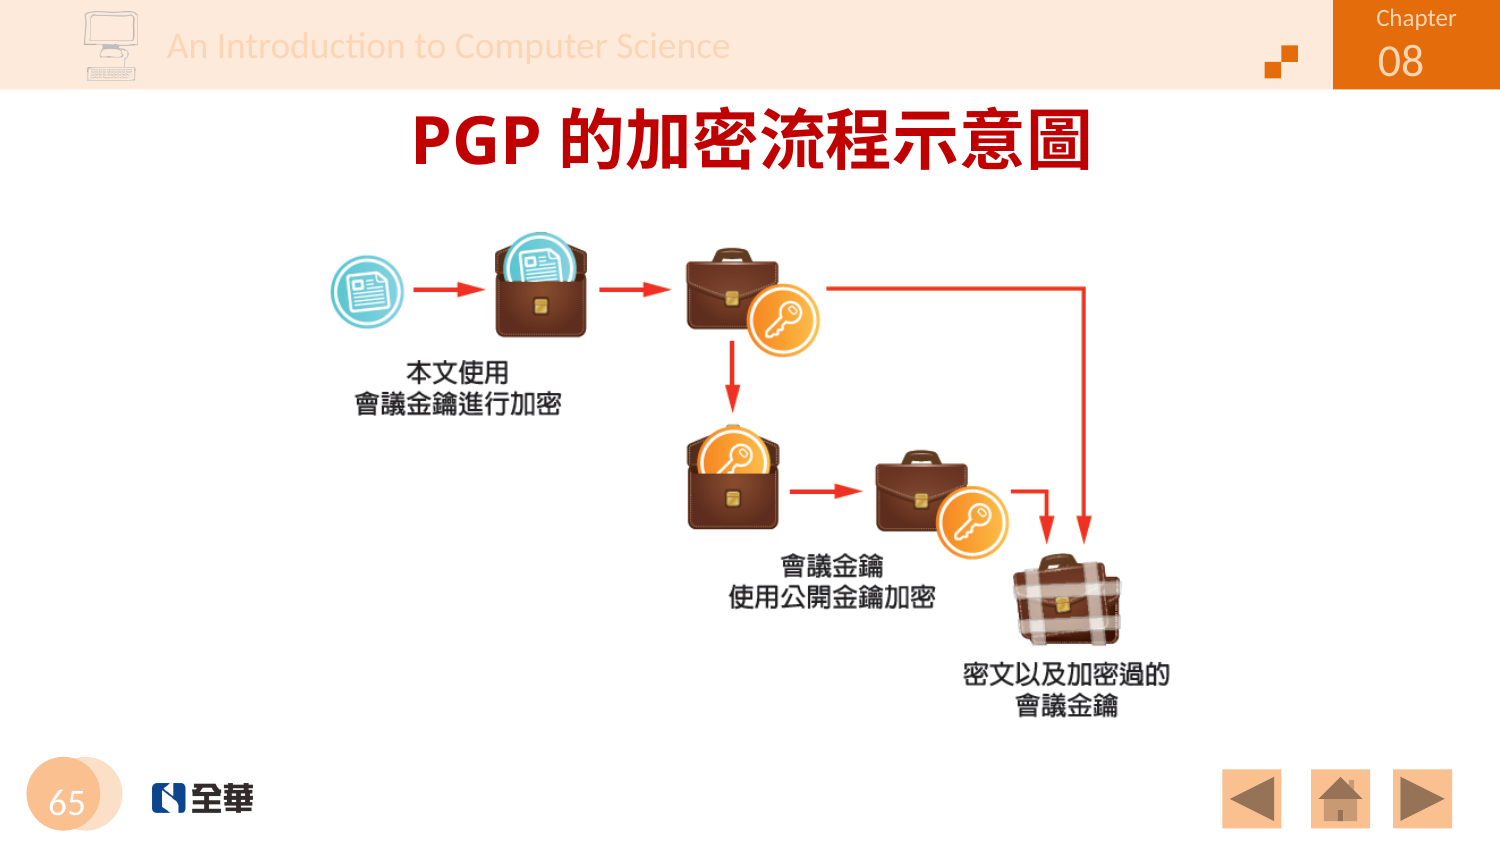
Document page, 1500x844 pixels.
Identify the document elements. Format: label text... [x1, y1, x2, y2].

picture [152, 783, 253, 813]
title PGP的加密流程示意圖 [76, 67, 1427, 209]
picture [306, 206, 1181, 729]
picture [84, 11, 138, 67]
